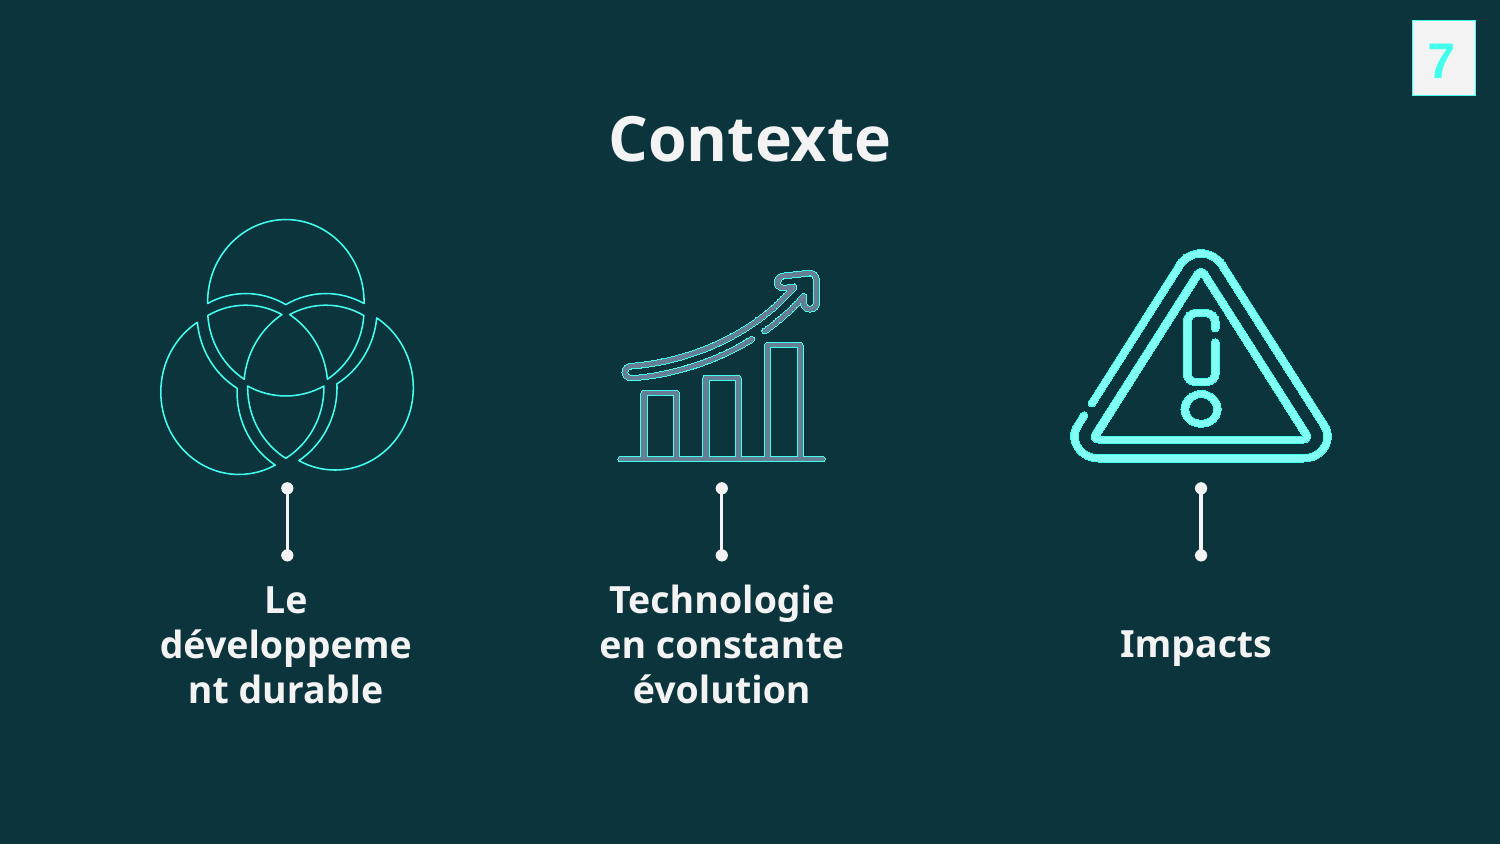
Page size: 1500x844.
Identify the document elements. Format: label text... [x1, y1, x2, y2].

title Contexte [118, 83, 1382, 178]
title Technologie en constante évolution [595, 587, 849, 701]
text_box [160, 219, 414, 475]
title Impacts [1074, 585, 1328, 699]
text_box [1069, 249, 1333, 463]
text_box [617, 269, 826, 463]
title Le développement durable [159, 587, 413, 701]
text_box 7 [1412, 20, 1476, 96]
